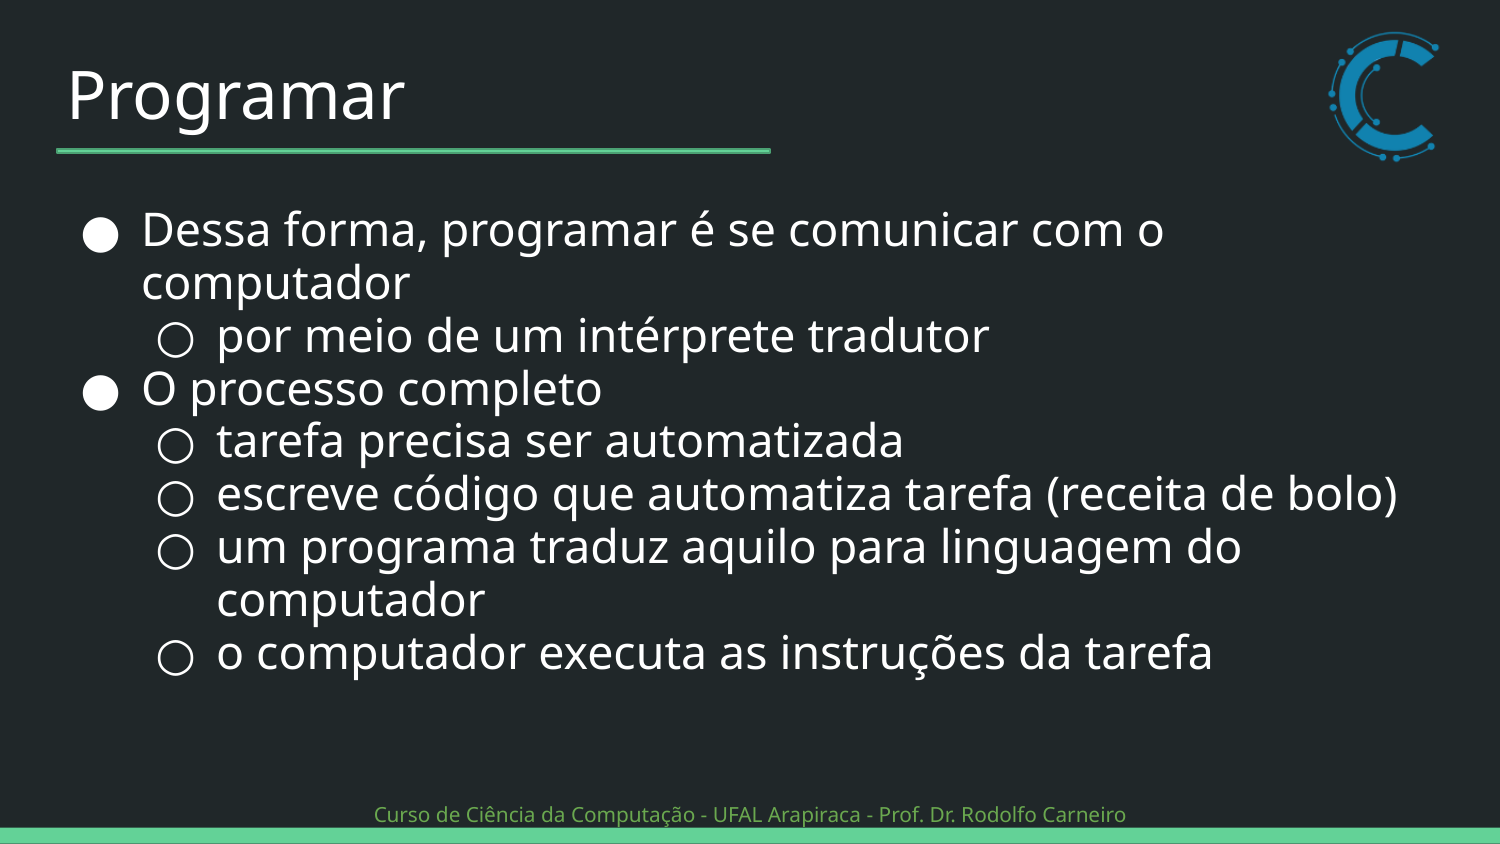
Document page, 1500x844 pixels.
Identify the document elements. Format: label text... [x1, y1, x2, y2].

list Dessa forma, programar é se comunicar com o computador por meio de um intérprete tradutor O processo completo tarefa precisa ser automatizada escreve código que automatiza tarefa (receita de bolo) um programa traduz aquilo para linguagem do computador o computador executa as instruções da tarefa [51, 189, 1449, 750]
title Programar [51, 37, 1314, 147]
text_box Curso de Ciência da Computação - UFAL Arapiraca - Prof. Dr. Rodolfo Carneiro [0, 789, 1500, 840]
text_box [57, 148, 770, 154]
picture [1319, 25, 1450, 170]
